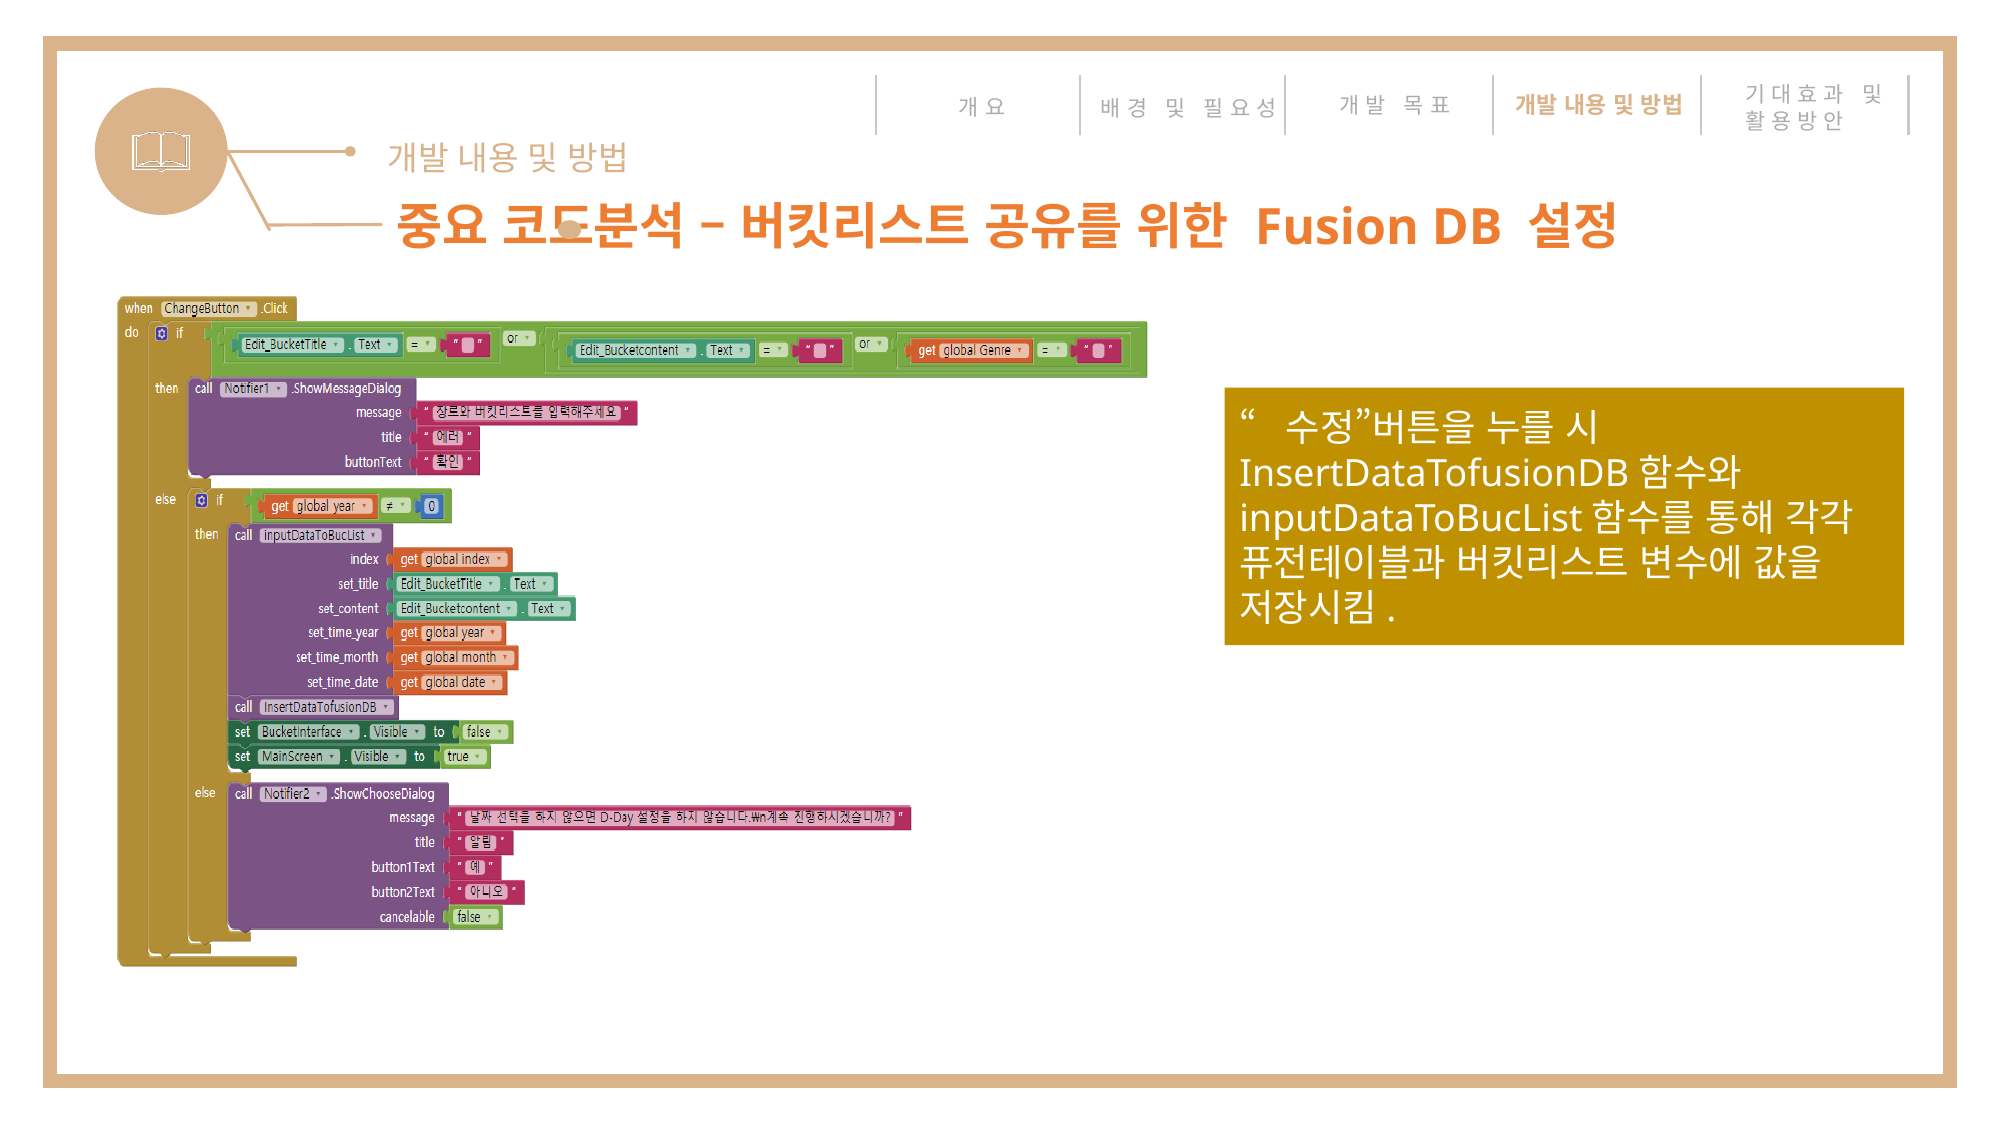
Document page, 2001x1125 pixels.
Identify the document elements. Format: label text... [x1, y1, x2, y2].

text_box 기대효과 및 활용방안 [1730, 73, 1910, 141]
picture [132, 122, 190, 181]
text_box [556, 225, 583, 241]
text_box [227, 151, 270, 230]
text_box 중요 코드분석 – 버킷리스트 공유를 위한 Fusion DB 설정 [381, 187, 1635, 262]
picture [109, 290, 1179, 991]
text_box “수정”버튼을 누를 시 InsertDataTofusionDB함수와 inputDataToBucList함수를 통해 각각 퓨전테이블과 버킷리스트 변수에 값을 저장시킴. [1224, 386, 1905, 646]
text_box [49, 43, 1951, 1082]
text_box 개요 [944, 85, 1021, 127]
text_box 배경 및 필요성 [1286, 87, 1292, 129]
text_box 개발 내용 및 방법 [1500, 83, 1699, 154]
text_box 배경 및 필요성 [1086, 87, 1285, 129]
text_box [558, 219, 581, 224]
text_box 개발 내용 및 방법 [372, 130, 644, 185]
text_box 개발 목표 [1324, 84, 1466, 125]
